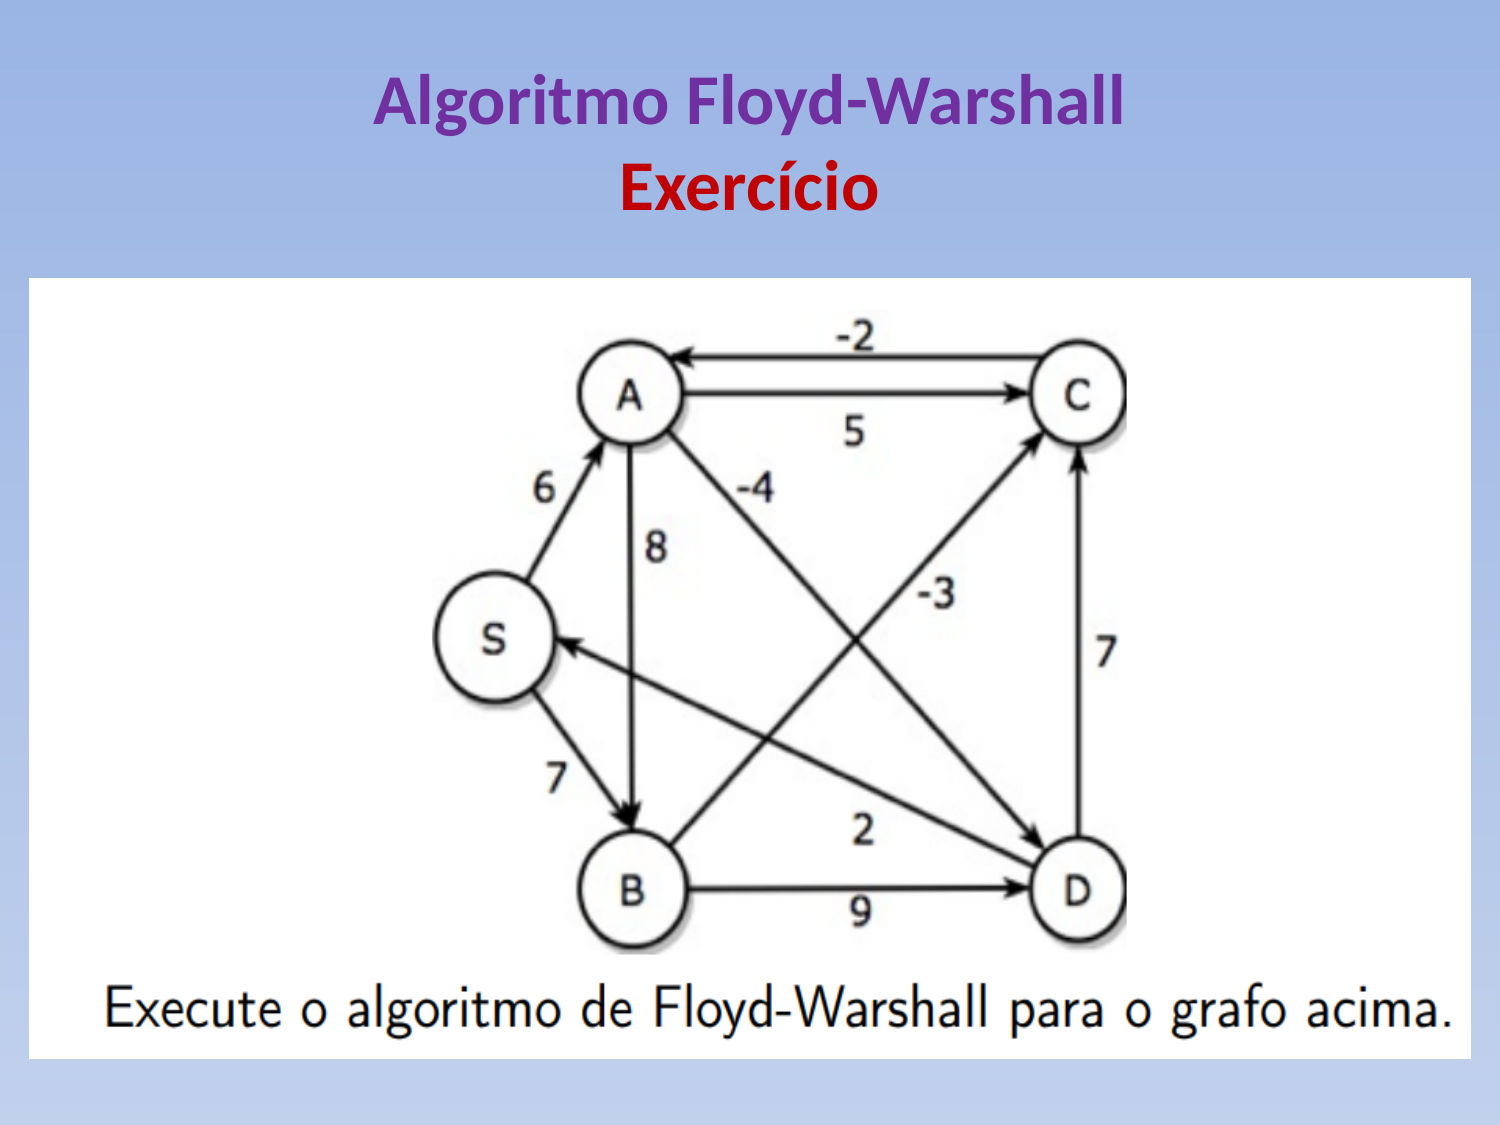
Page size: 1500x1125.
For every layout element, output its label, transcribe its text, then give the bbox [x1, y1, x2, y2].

title Algoritmo Floyd-Warshall Exercício [75, 45, 1425, 233]
picture [29, 278, 1471, 1059]
